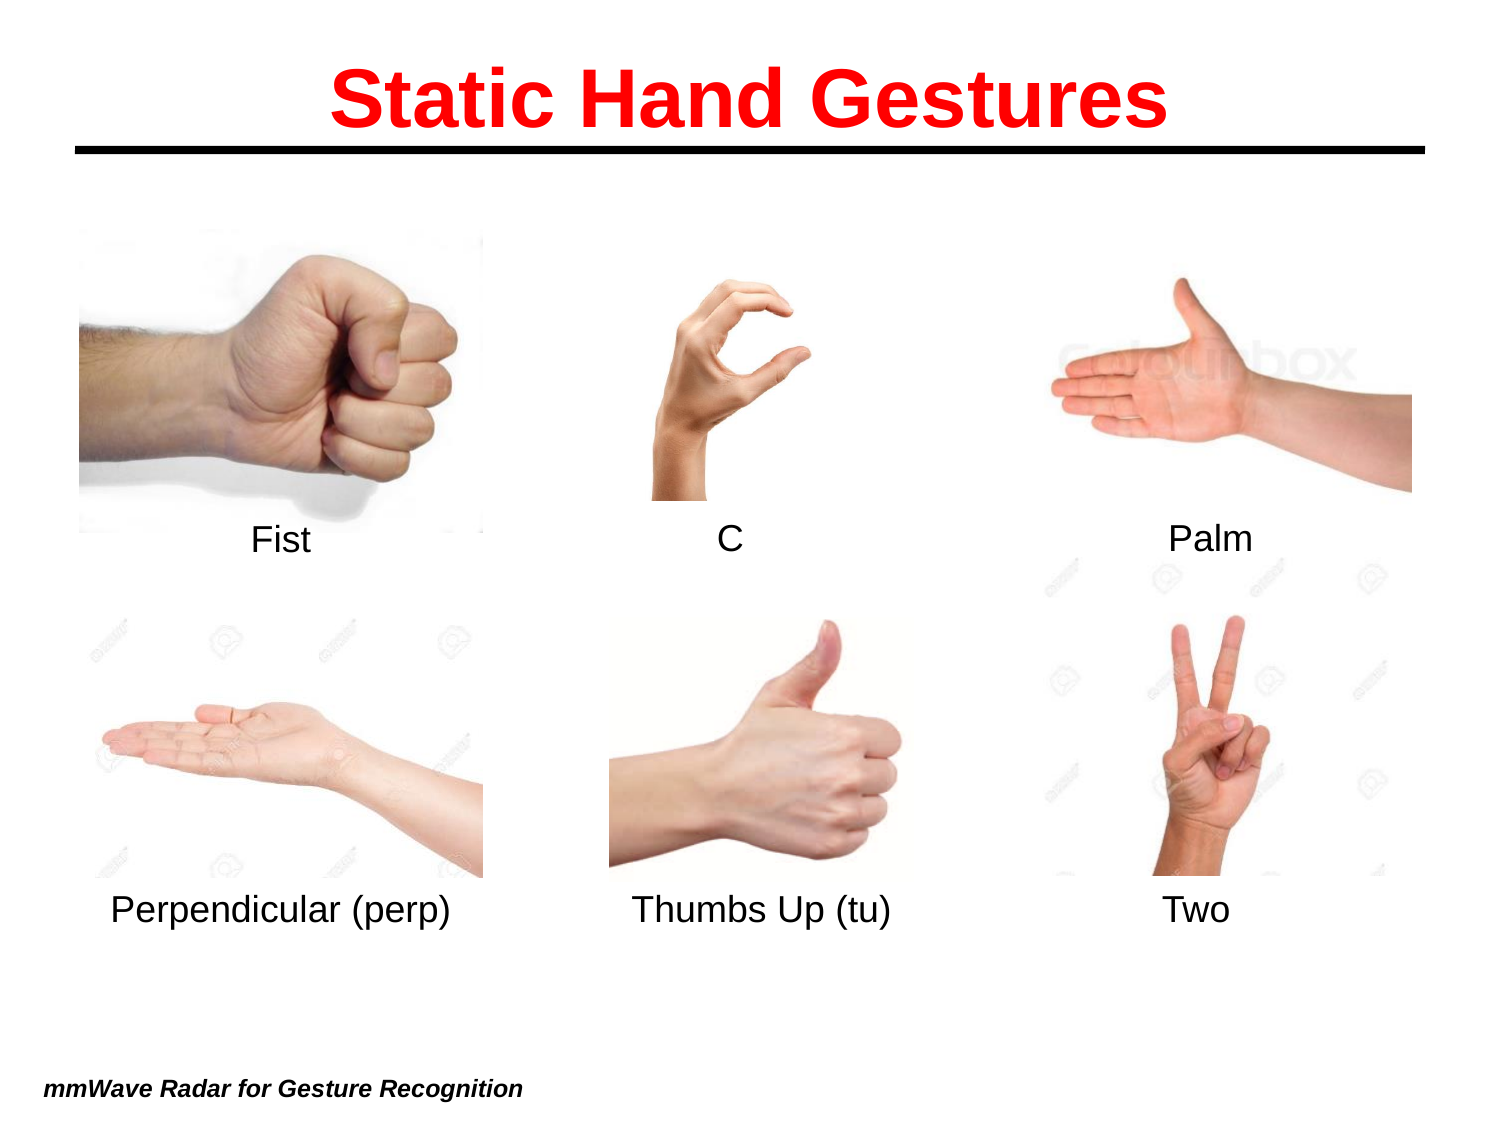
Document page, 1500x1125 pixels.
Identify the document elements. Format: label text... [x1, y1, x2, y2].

text_box Palm [1009, 528, 1413, 567]
picture [609, 616, 914, 883]
picture [1035, 549, 1398, 876]
text_box Thumbs Up (tu) [559, 877, 964, 938]
title Static Hand Gestures [37, 0, 1463, 188]
text_box C [528, 506, 932, 567]
text_box Two [994, 877, 1398, 938]
picture [1012, 199, 1412, 524]
text_box Perpendicular (perp) [79, 885, 483, 938]
footer mmWave Radar for Gesture Recognition [28, 1057, 754, 1118]
picture [78, 229, 483, 533]
text_box Fist [79, 540, 483, 568]
picture [592, 212, 869, 501]
picture [78, 609, 483, 879]
